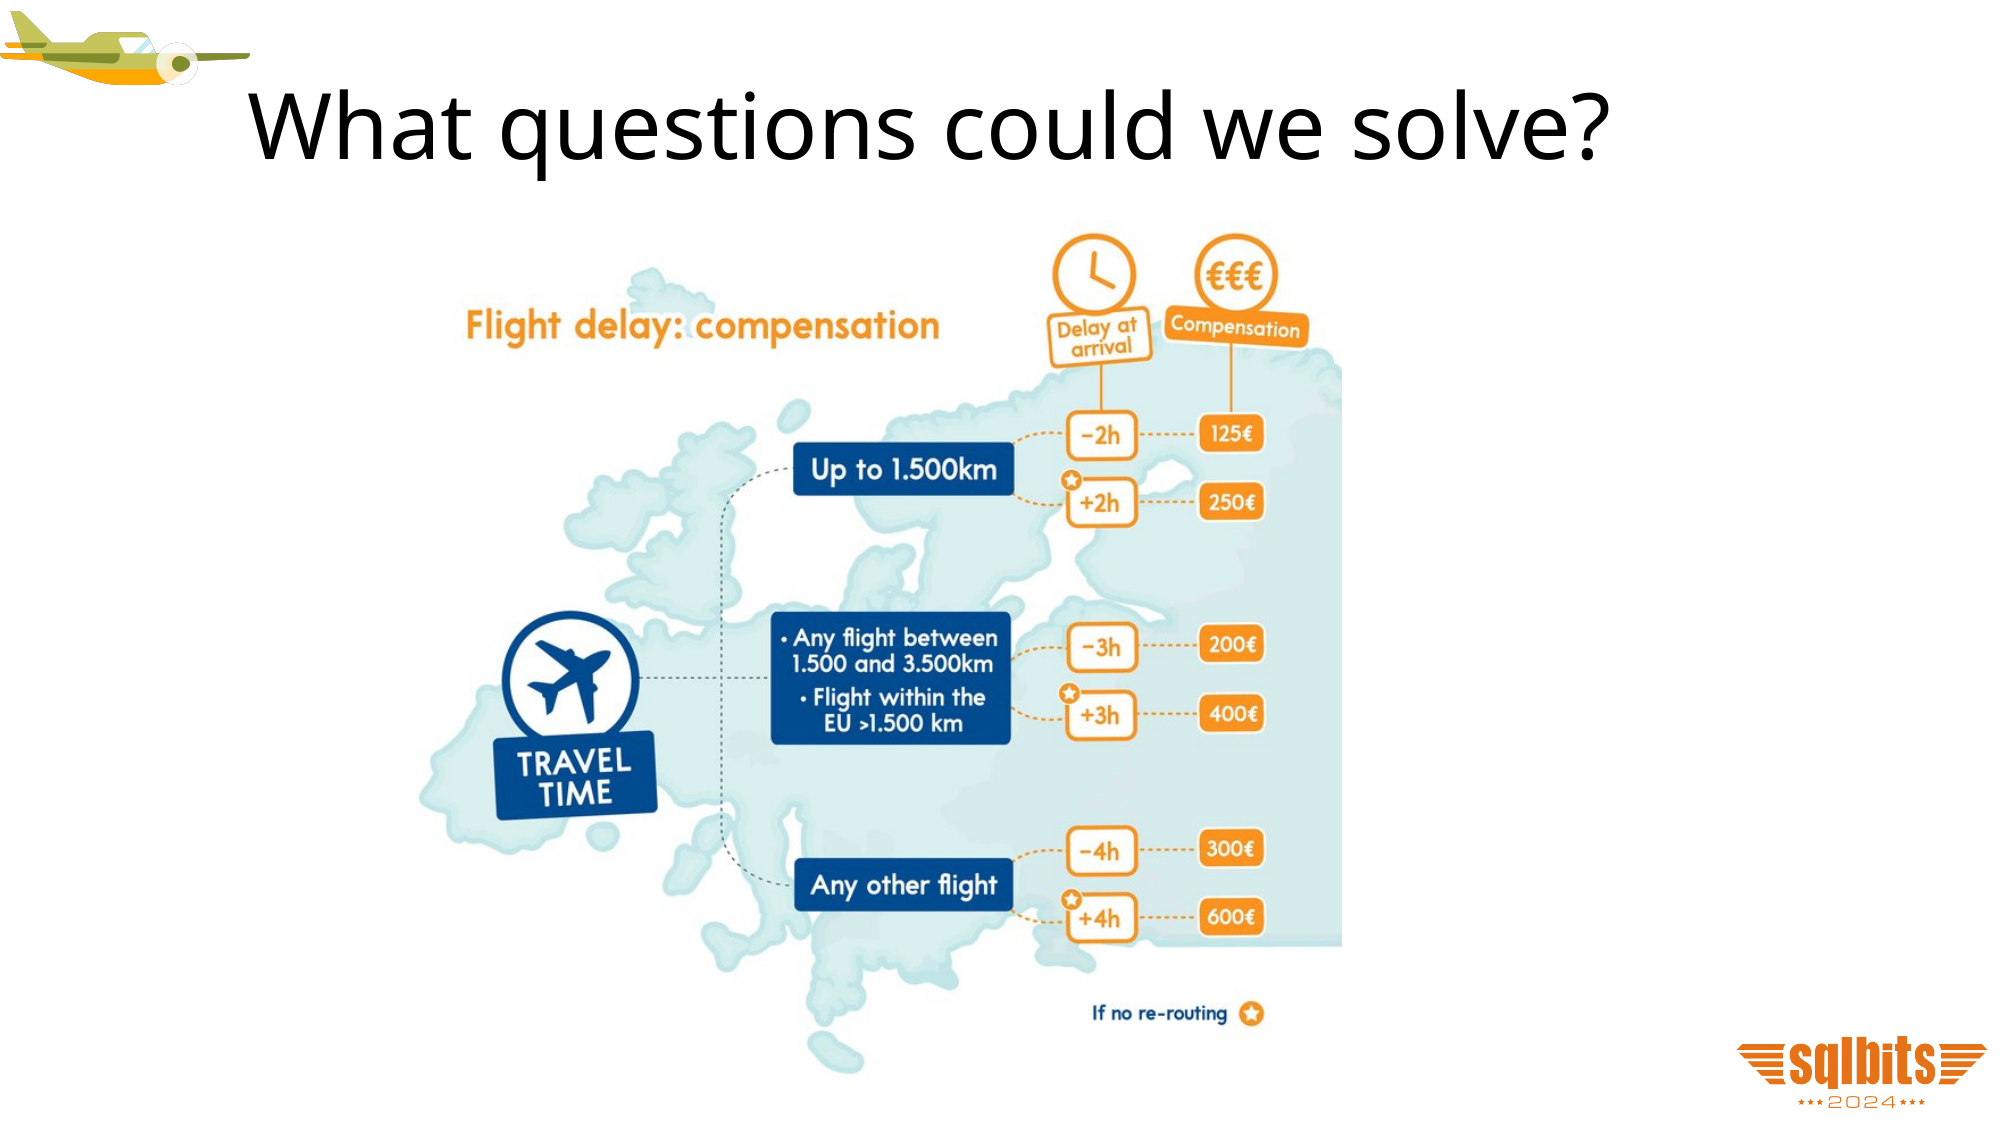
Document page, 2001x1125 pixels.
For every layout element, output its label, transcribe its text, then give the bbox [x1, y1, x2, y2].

picture [0, 11, 250, 85]
picture [1736, 1036, 1988, 1108]
text_box What questions could we solve? [232, 72, 1882, 207]
picture [416, 185, 1342, 1108]
